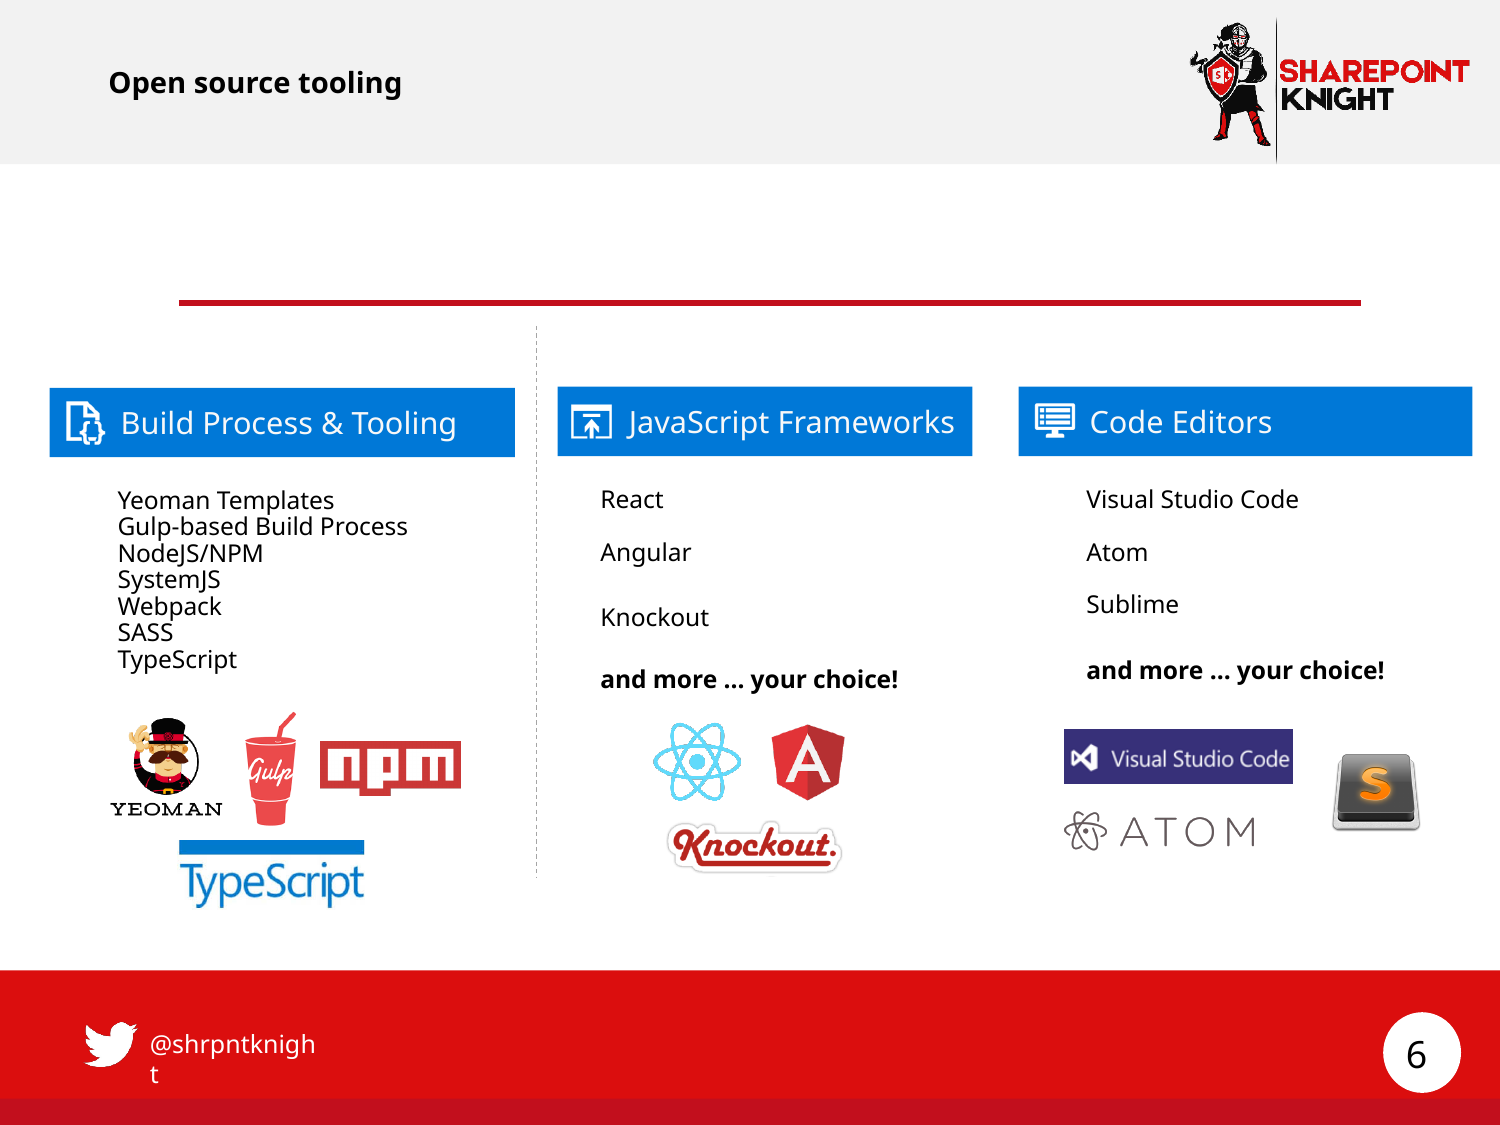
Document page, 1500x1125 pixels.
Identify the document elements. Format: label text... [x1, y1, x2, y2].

title Open source tooling [93, 40, 1153, 129]
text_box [49, 387, 515, 910]
picture [1170, 0, 1483, 165]
picture [83, 1022, 138, 1067]
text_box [557, 386, 976, 895]
text_box 6 [1378, 1012, 1463, 1093]
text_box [1018, 386, 1473, 851]
